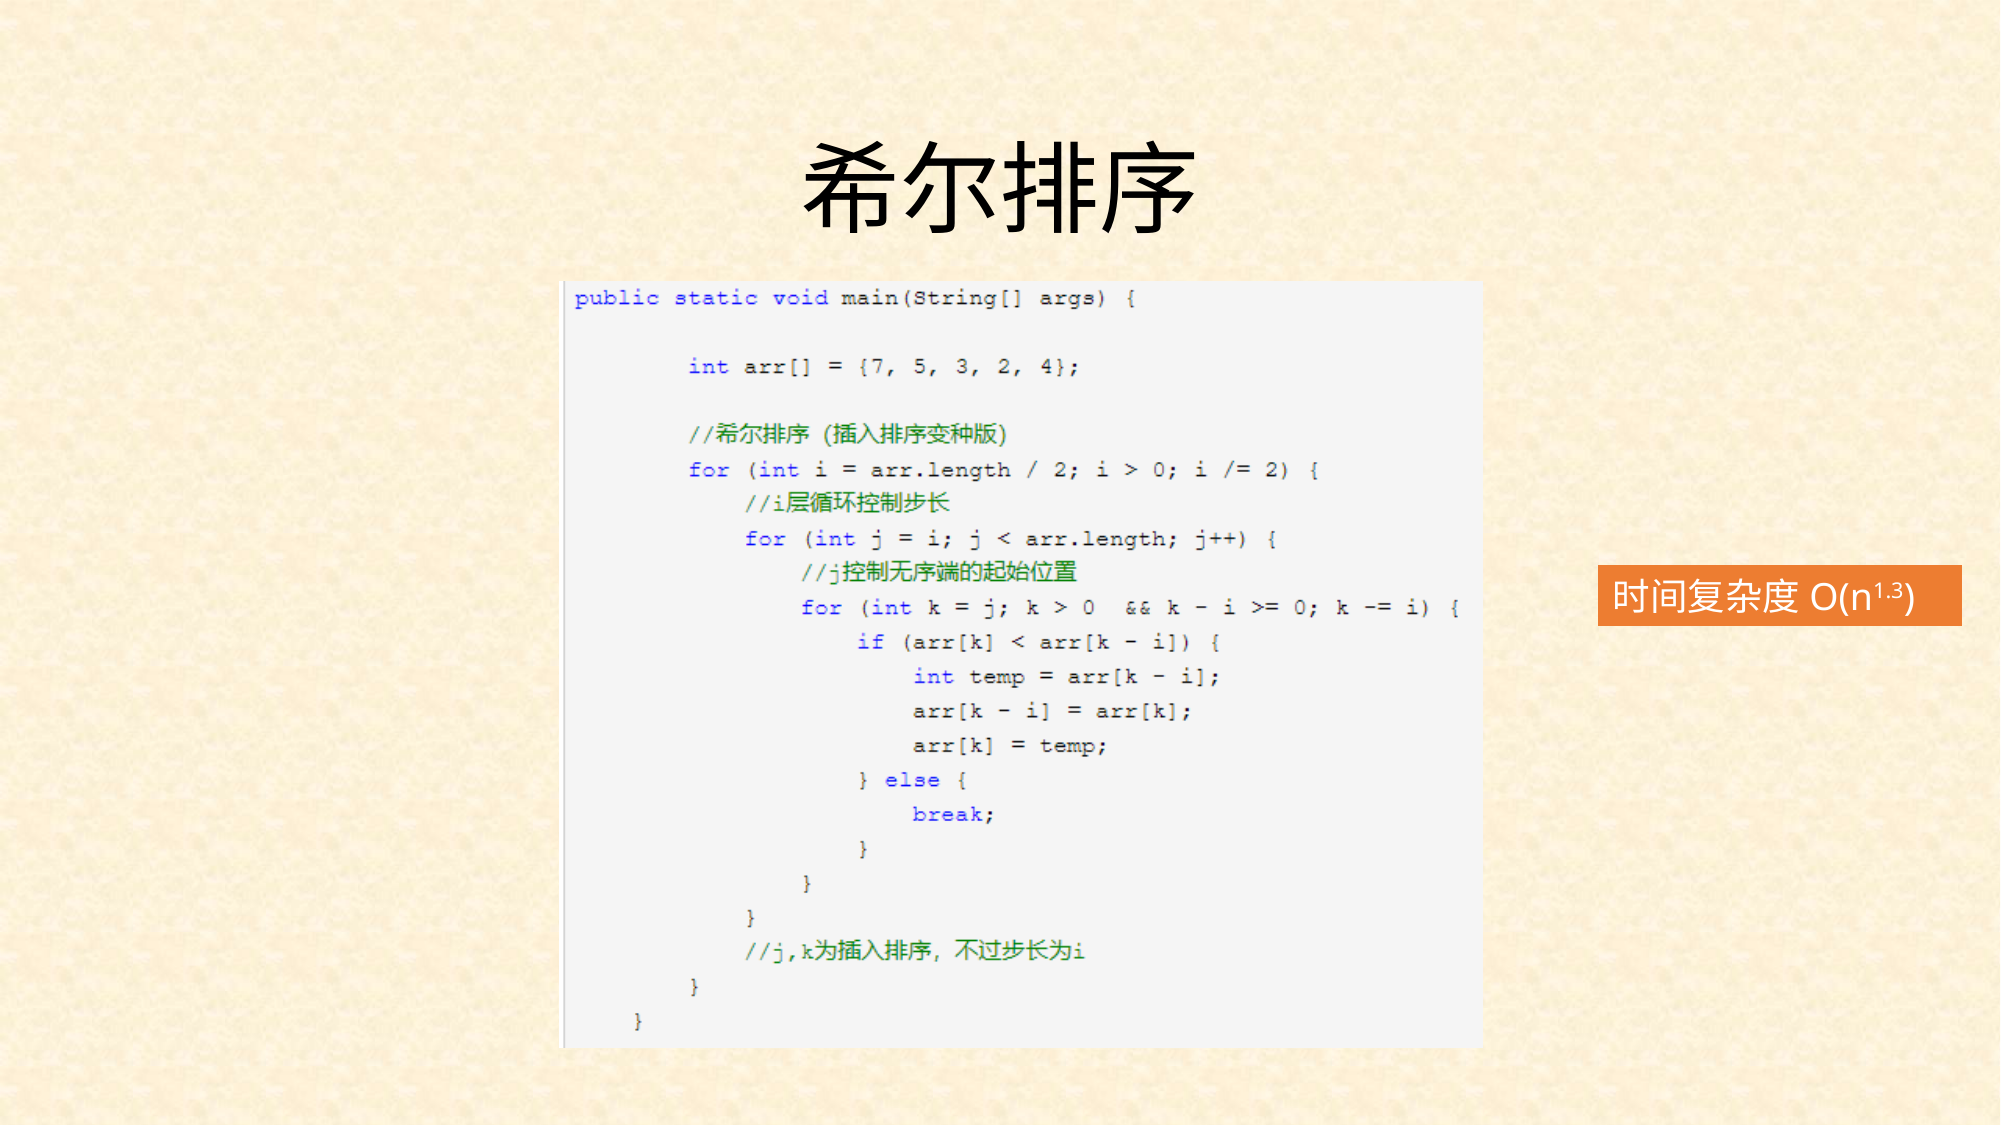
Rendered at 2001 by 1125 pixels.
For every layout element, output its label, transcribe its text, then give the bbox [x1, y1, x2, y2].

picture [0, 0, 2001, 1125]
text_box 希尔排序 [336, 117, 1663, 253]
text_box 时间复杂度O(n1.3) [1598, 565, 1962, 626]
